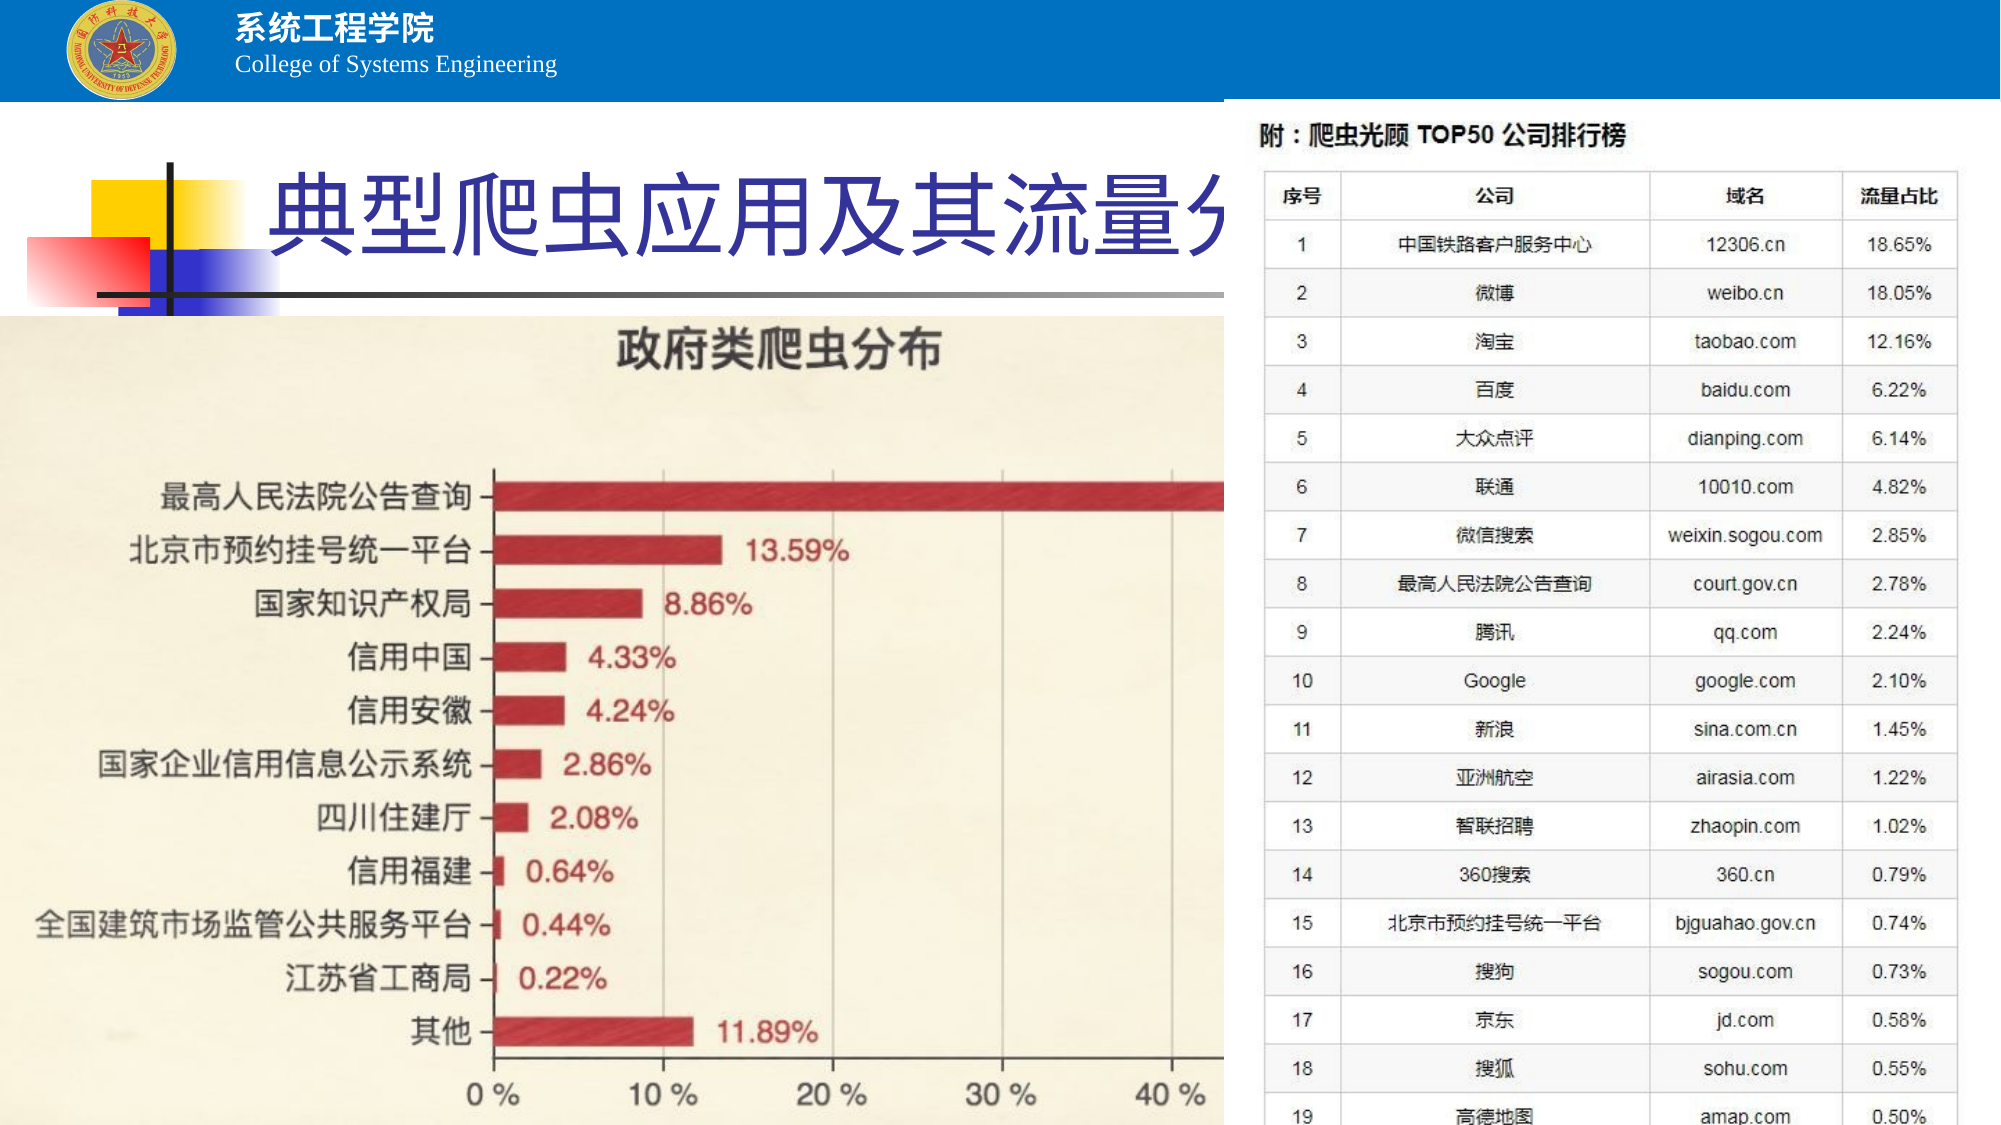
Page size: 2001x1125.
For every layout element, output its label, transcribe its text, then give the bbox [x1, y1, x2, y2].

picture [0, 99, 2000, 1125]
title 典型爬虫应用及其流量分布 [251, 35, 1957, 275]
picture [66, 0, 177, 100]
